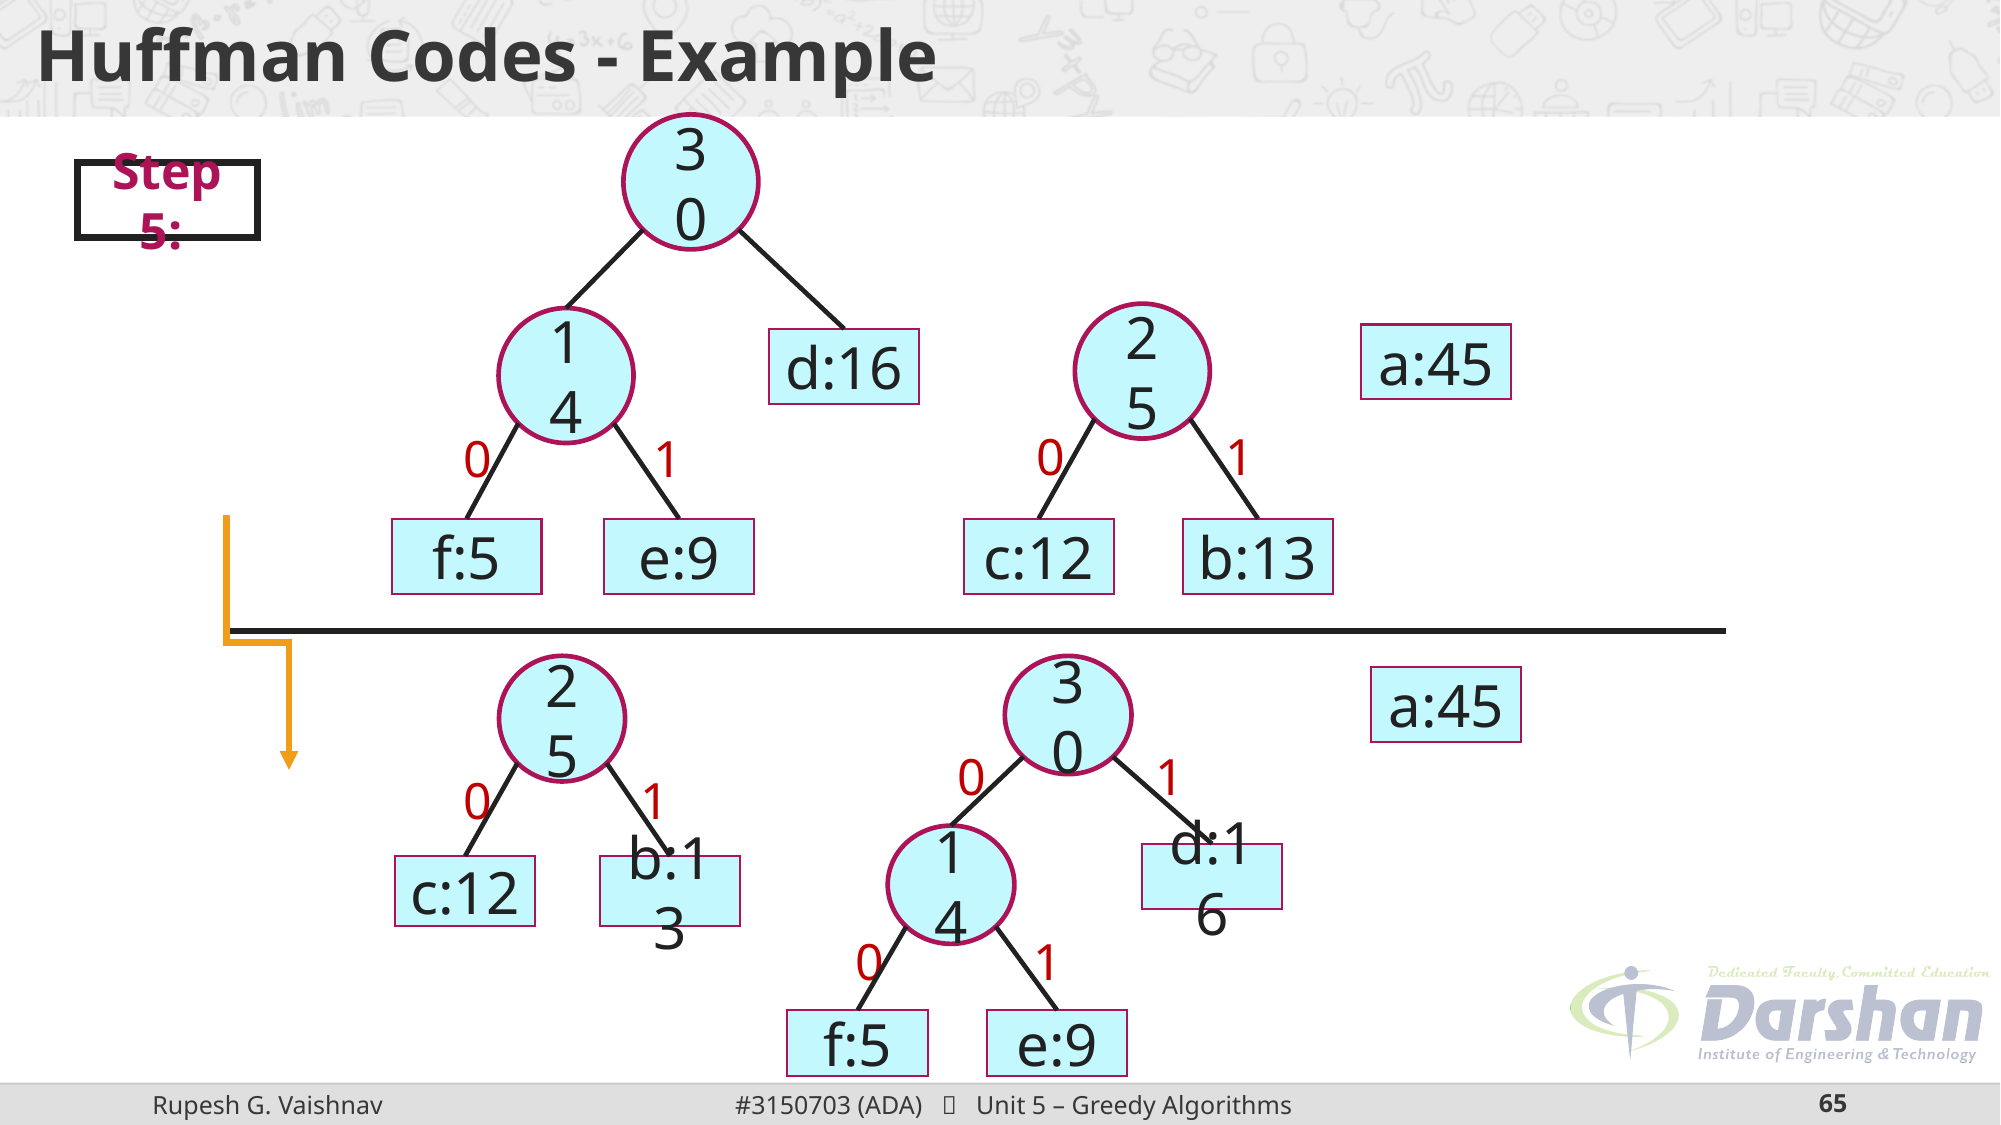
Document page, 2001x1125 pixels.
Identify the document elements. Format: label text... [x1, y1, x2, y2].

text_box d:16 [768, 328, 920, 405]
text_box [963, 303, 1333, 594]
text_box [391, 307, 754, 594]
text_box a:45 [1360, 323, 1512, 400]
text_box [130, 611, 386, 674]
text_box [1570, 966, 1990, 1063]
title Huffman Codes - Example [0, 0, 2000, 117]
text_box Step 5: [77, 161, 259, 238]
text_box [394, 655, 740, 926]
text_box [566, 229, 644, 309]
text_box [787, 655, 1283, 1076]
text_box a:45 [1370, 666, 1522, 743]
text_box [738, 229, 845, 329]
text_box 30 [622, 113, 760, 251]
